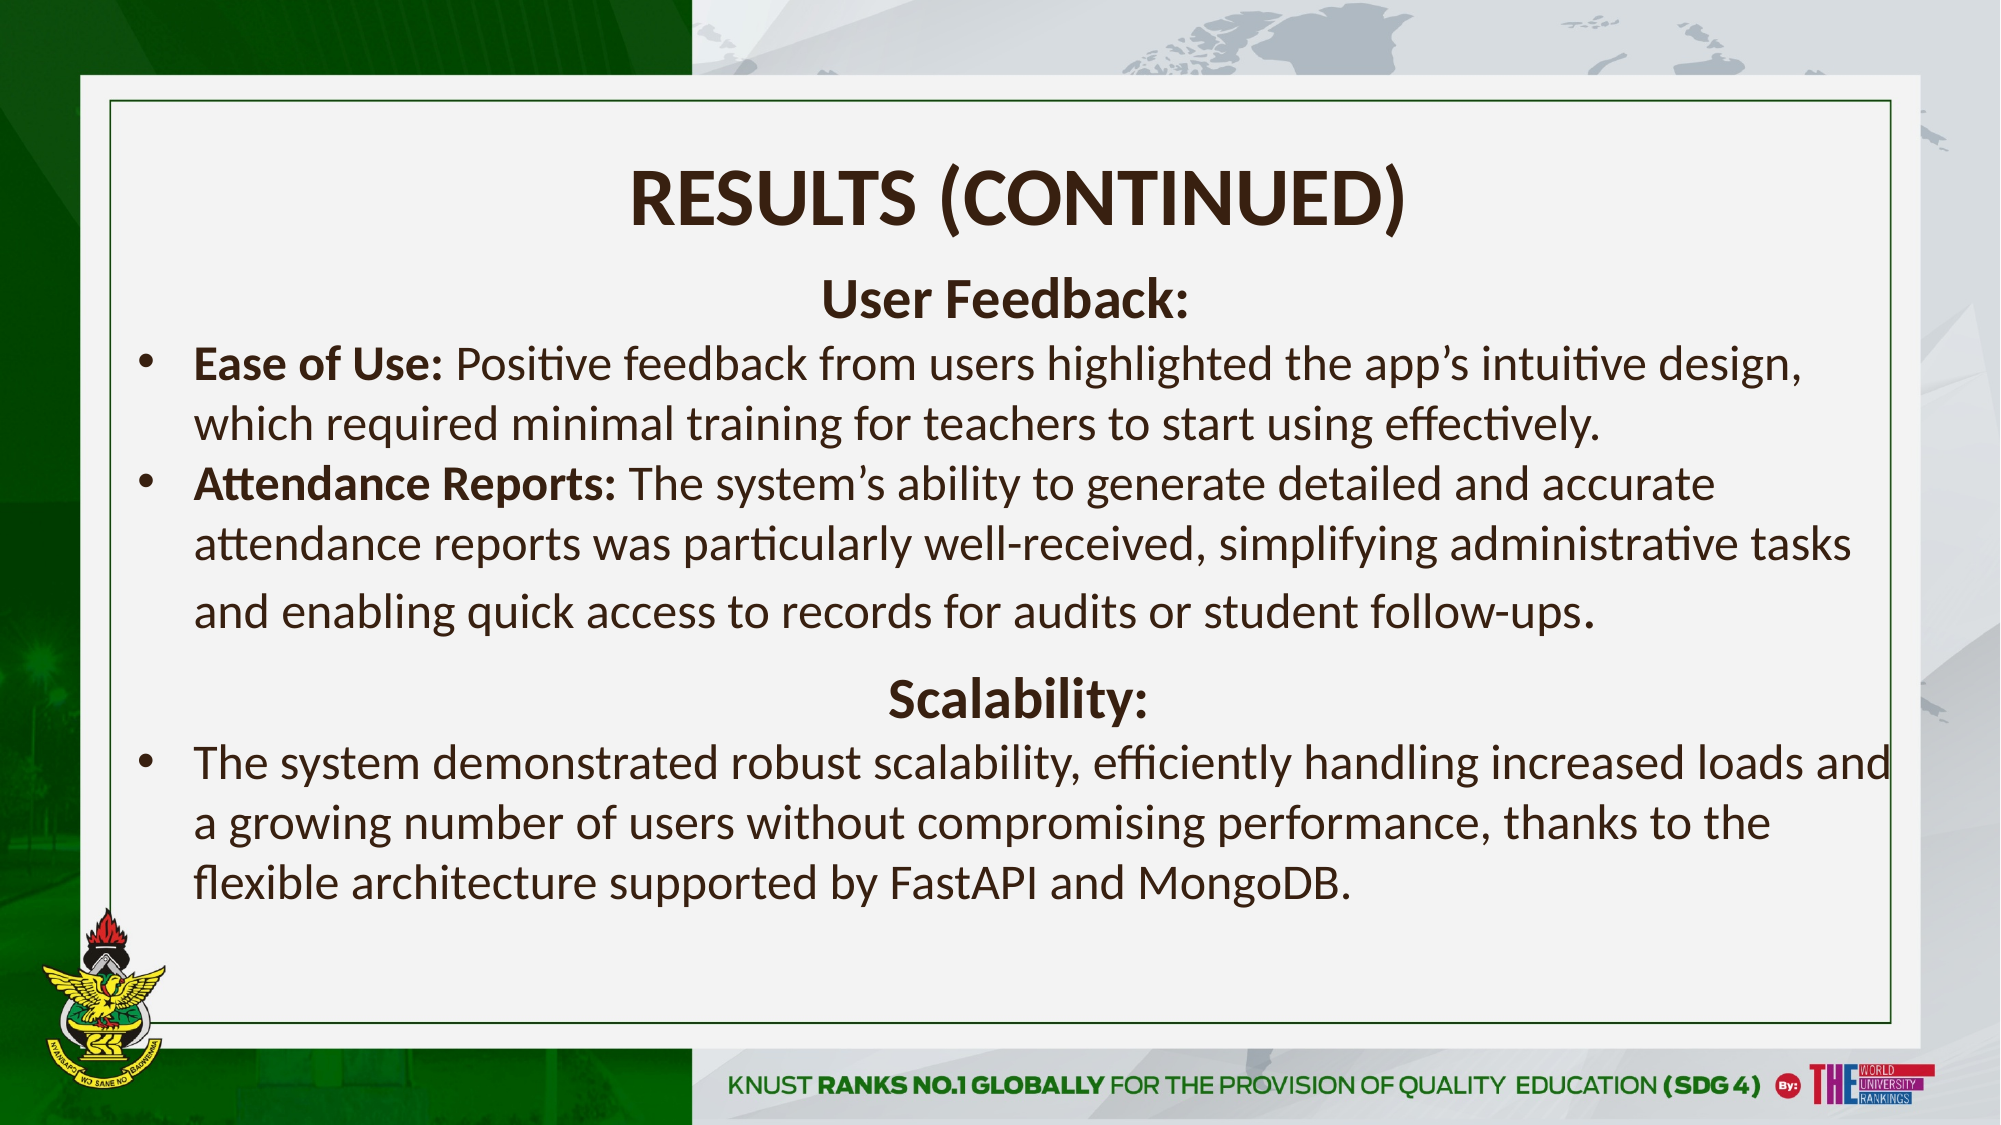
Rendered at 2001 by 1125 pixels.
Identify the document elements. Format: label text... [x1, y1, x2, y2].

text_box RESULTS (CONTINUED) [314, 134, 1725, 250]
text_box Scalability: The system demonstrated robust scalability, efficiently handling increased loads and a growing number of users without compromising performance, thanks to the flexible architecture supported by FastAPI and MongoDB. [122, 652, 1917, 918]
picture [0, 0, 2001, 1125]
text_box User Feedback: Ease of Use: Positive feedback from users highlighted the app’s intuitive design, which required minimal training for teachers to start using effectively. Attendance Reports: The system’s ability to generate detailed and accurate attendance reports was particularly well-received, simplifying administrative tasks and enabling quick access to records for audits or student follow-ups. [122, 252, 1890, 648]
